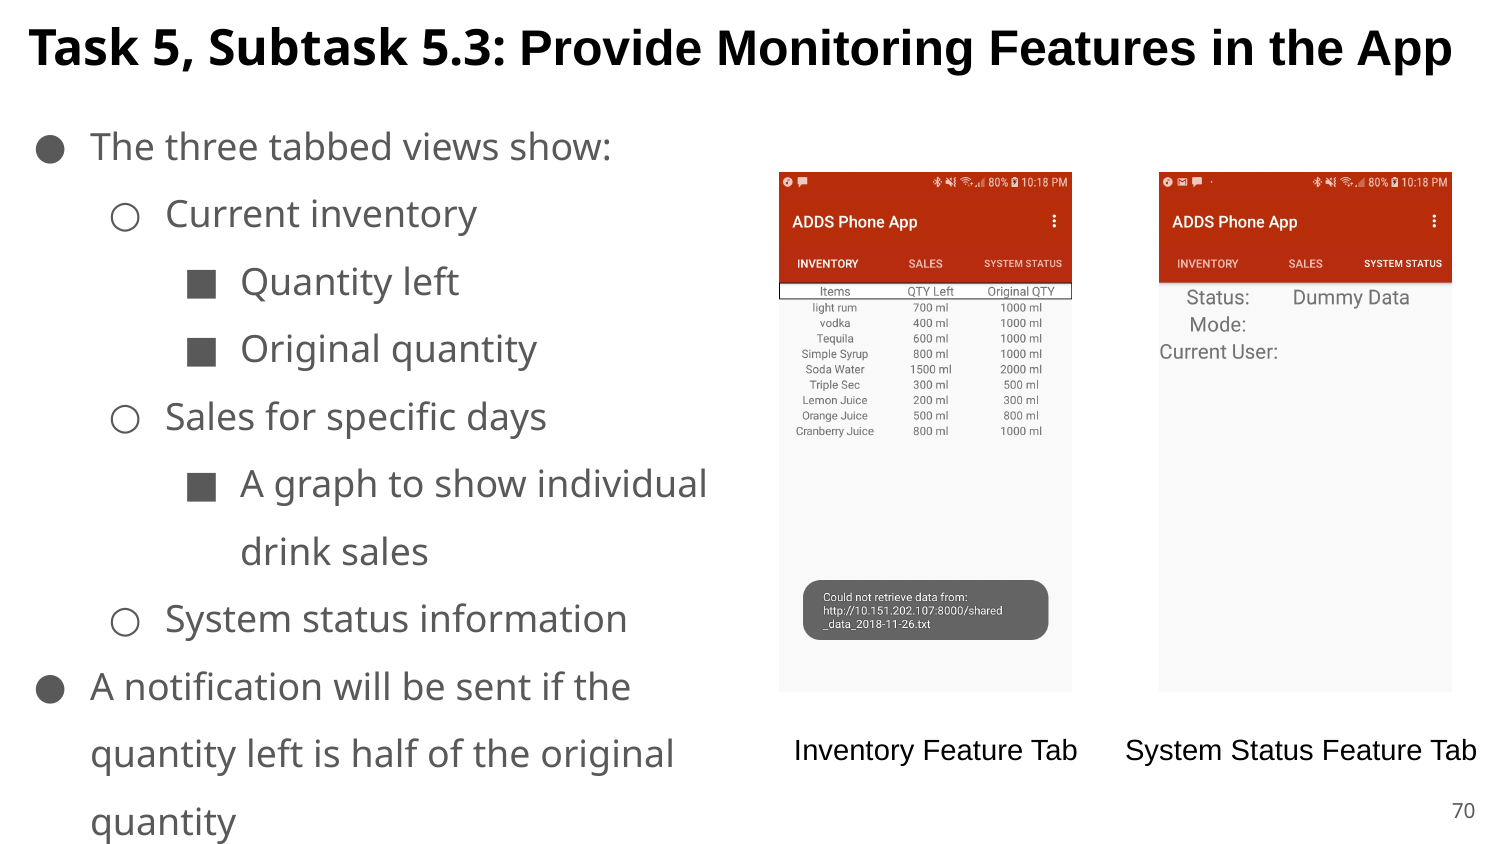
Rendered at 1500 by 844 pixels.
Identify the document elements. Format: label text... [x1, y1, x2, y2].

text_box System Status Feature Tab [1110, 716, 1500, 755]
slide_number ‹#› [1400, 779, 1491, 844]
picture [1158, 172, 1452, 692]
picture [778, 172, 1072, 692]
title Task 5, Subtask 5.3: Provide Monitoring Features in the App [13, 0, 1500, 148]
text_box The three tabbed views show: Current inventory Quantity left Original quantity Sales for specific days A graph to show individual drink sales System status information A notification will be sent if the quantity left is half of the original quantity [0, 85, 755, 759]
text_box Inventory Feature Tab [778, 716, 1100, 755]
